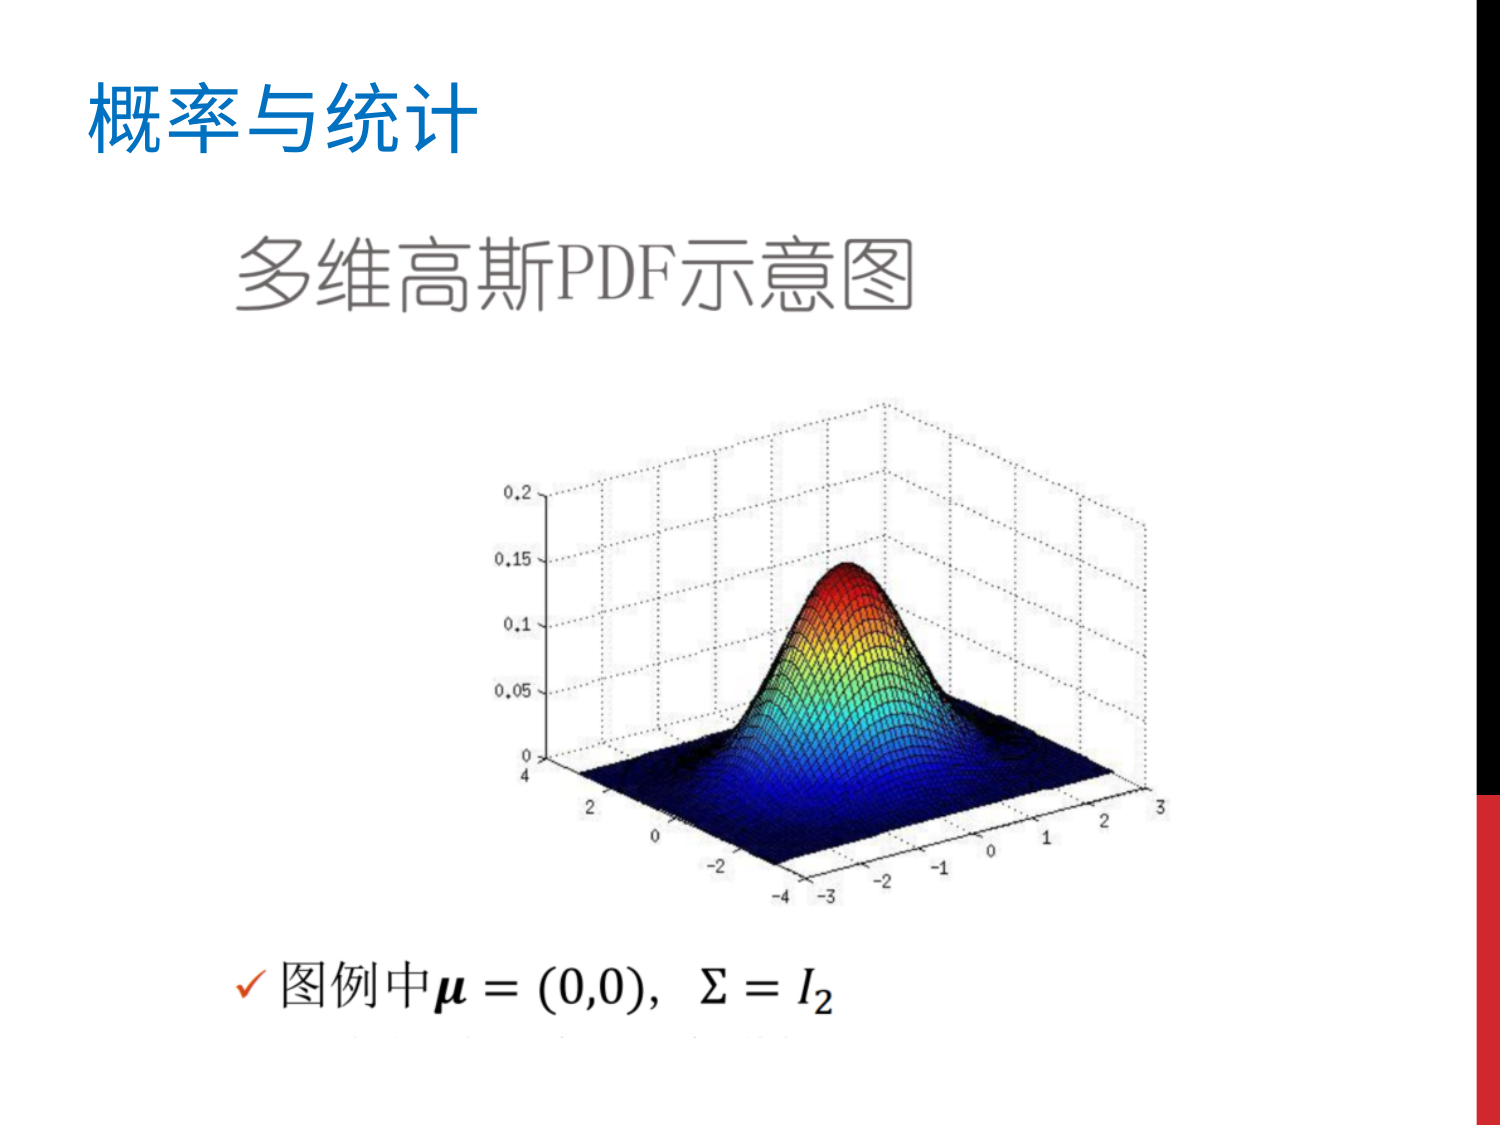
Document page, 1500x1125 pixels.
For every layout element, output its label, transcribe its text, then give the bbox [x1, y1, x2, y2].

picture [172, 213, 1295, 1039]
text_box 概率与统计 [71, 63, 1488, 239]
